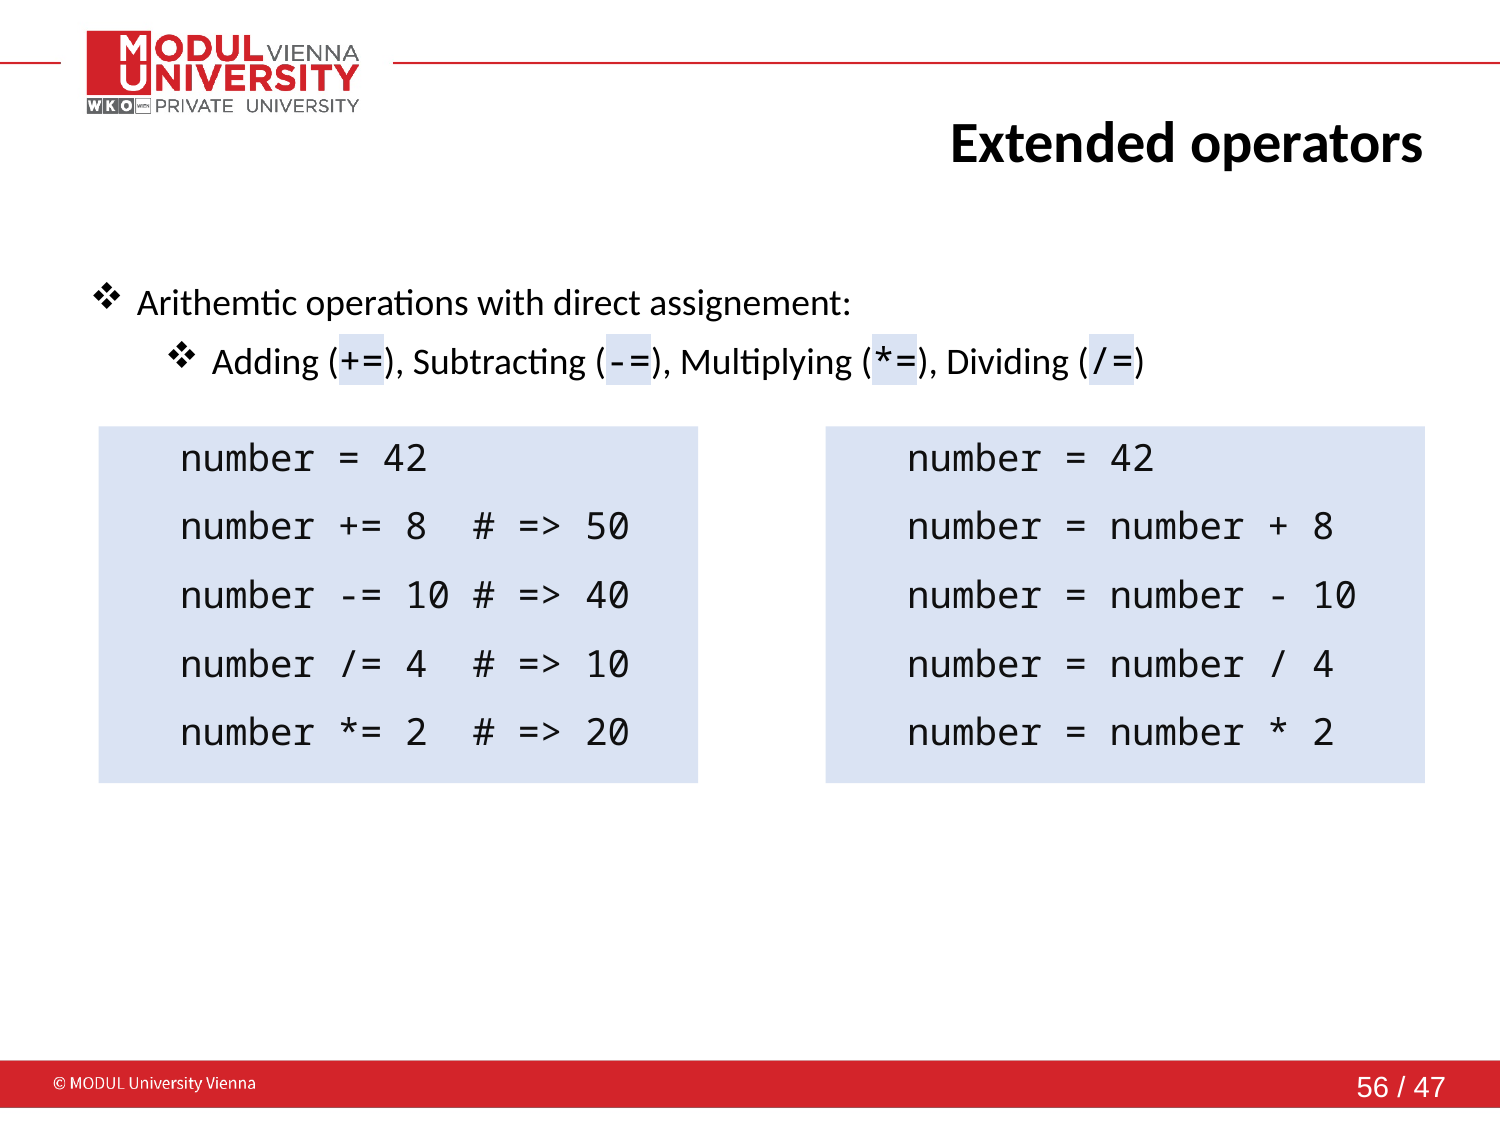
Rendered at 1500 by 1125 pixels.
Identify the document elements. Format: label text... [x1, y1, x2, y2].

list Arithemtic operations with direct assignement: Adding (+=), Subtracting (-=), Multiplying (*=), Dividing (/=) [75, 263, 1425, 1049]
picture [0, 0, 1500, 1125]
text_box number = 42 number = number + 8 number = number - 10 number = number / 4 number = number * 2 [825, 426, 1425, 784]
text_box number = 42 number += 8 # => 50 number -= 10 # => 40 number /= 4 # => 10 number *= 2 # => 20 [98, 426, 699, 784]
title Extended operators [51, 45, 1439, 233]
